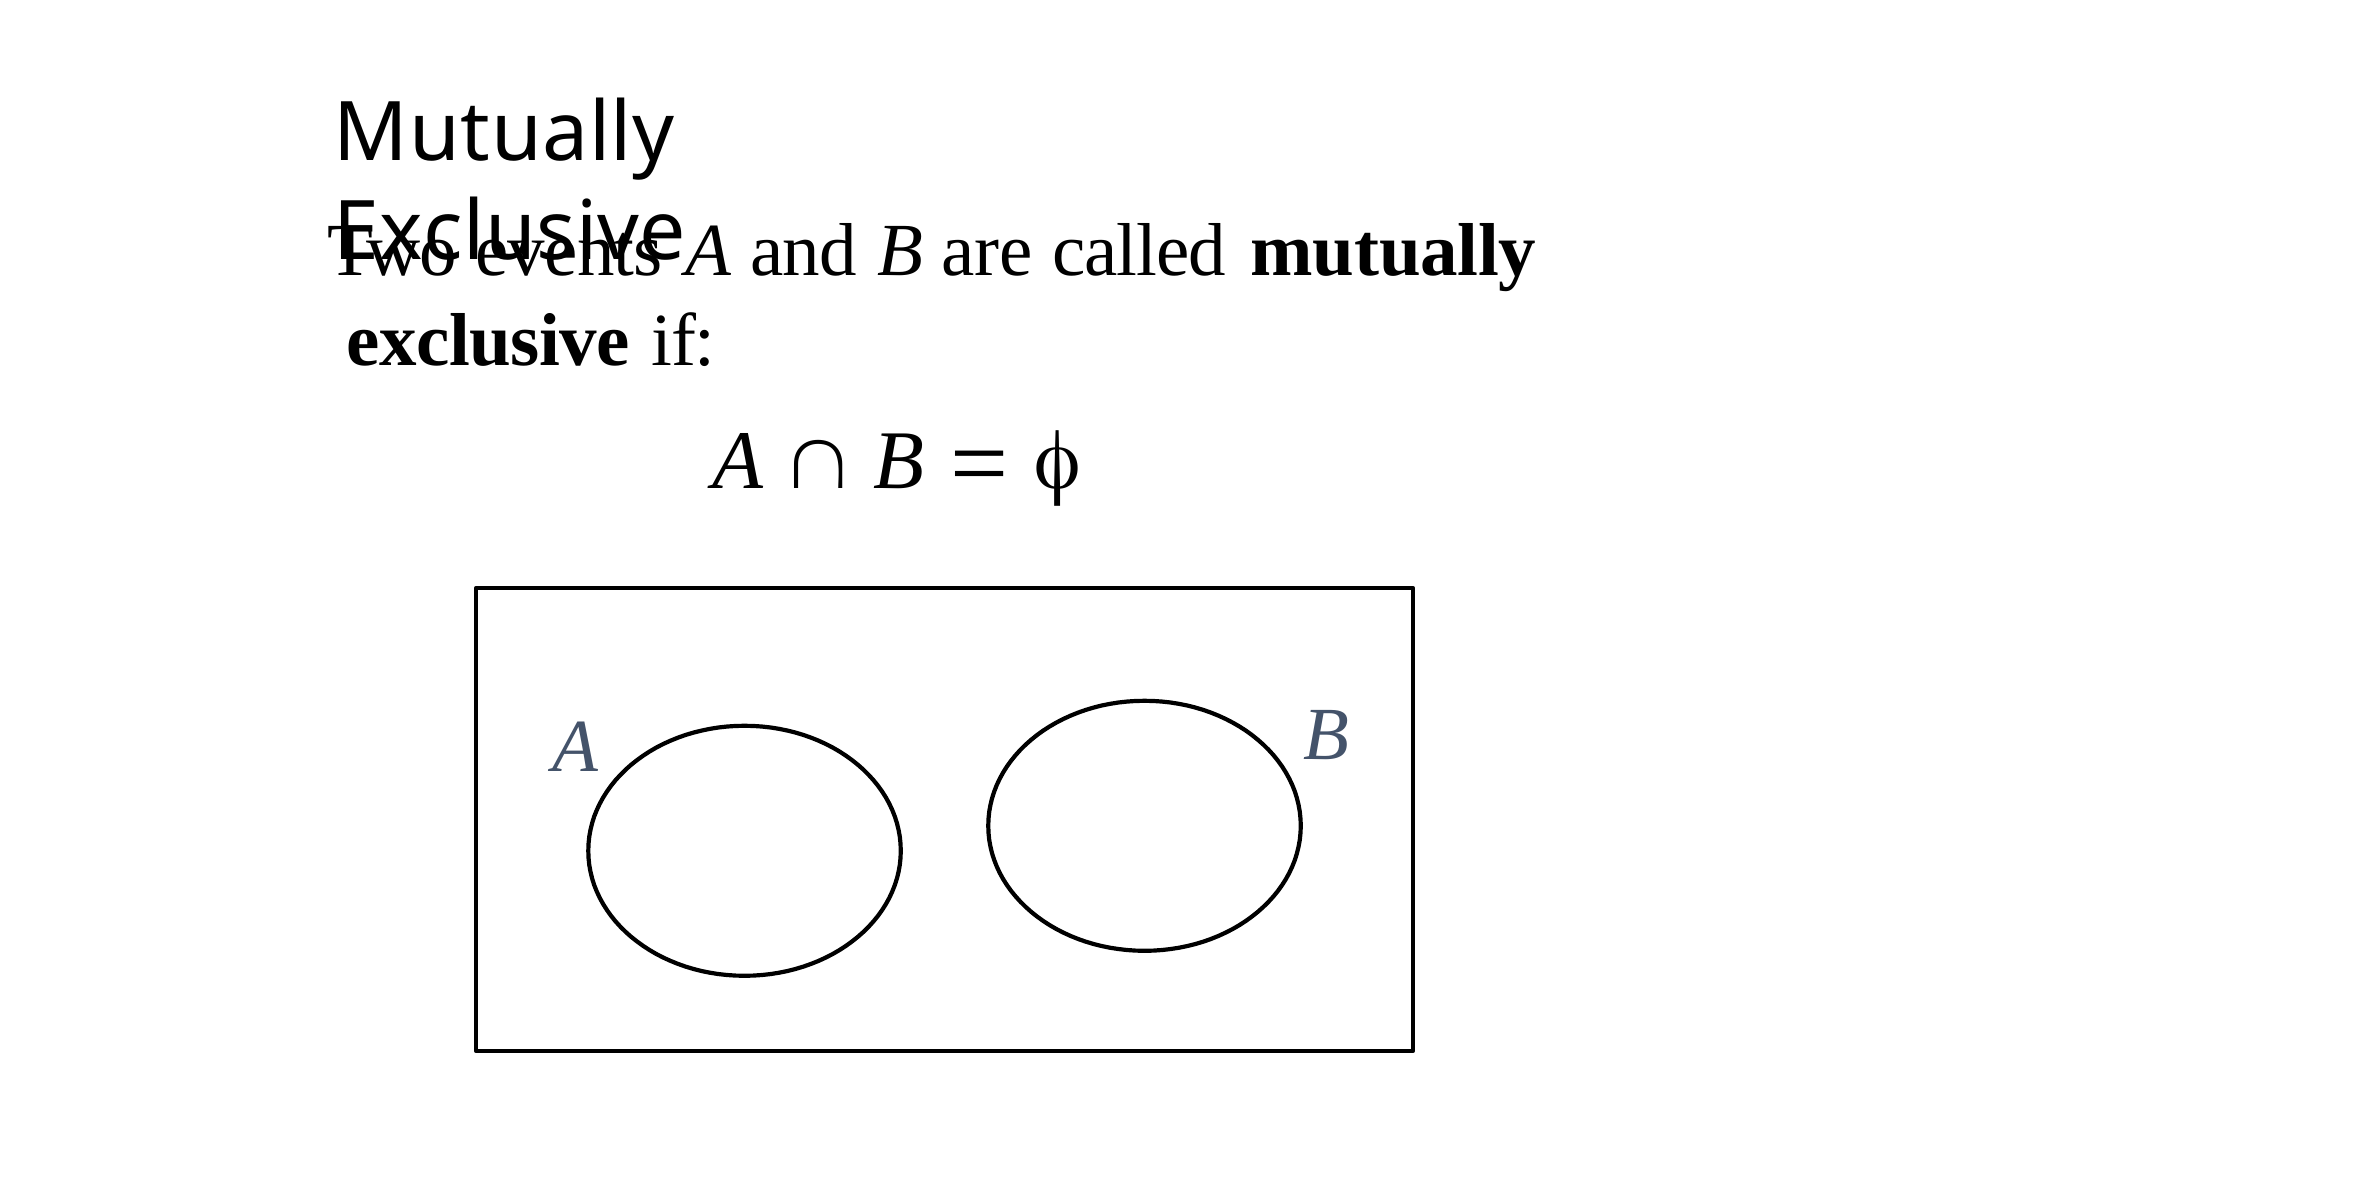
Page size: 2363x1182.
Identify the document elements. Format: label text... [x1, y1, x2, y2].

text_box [473, 585, 1416, 1053]
title Mutually Exclusive [331, 75, 943, 198]
text_box Two events A and B are called mutually exclusive if: A  B   [325, 198, 1542, 506]
